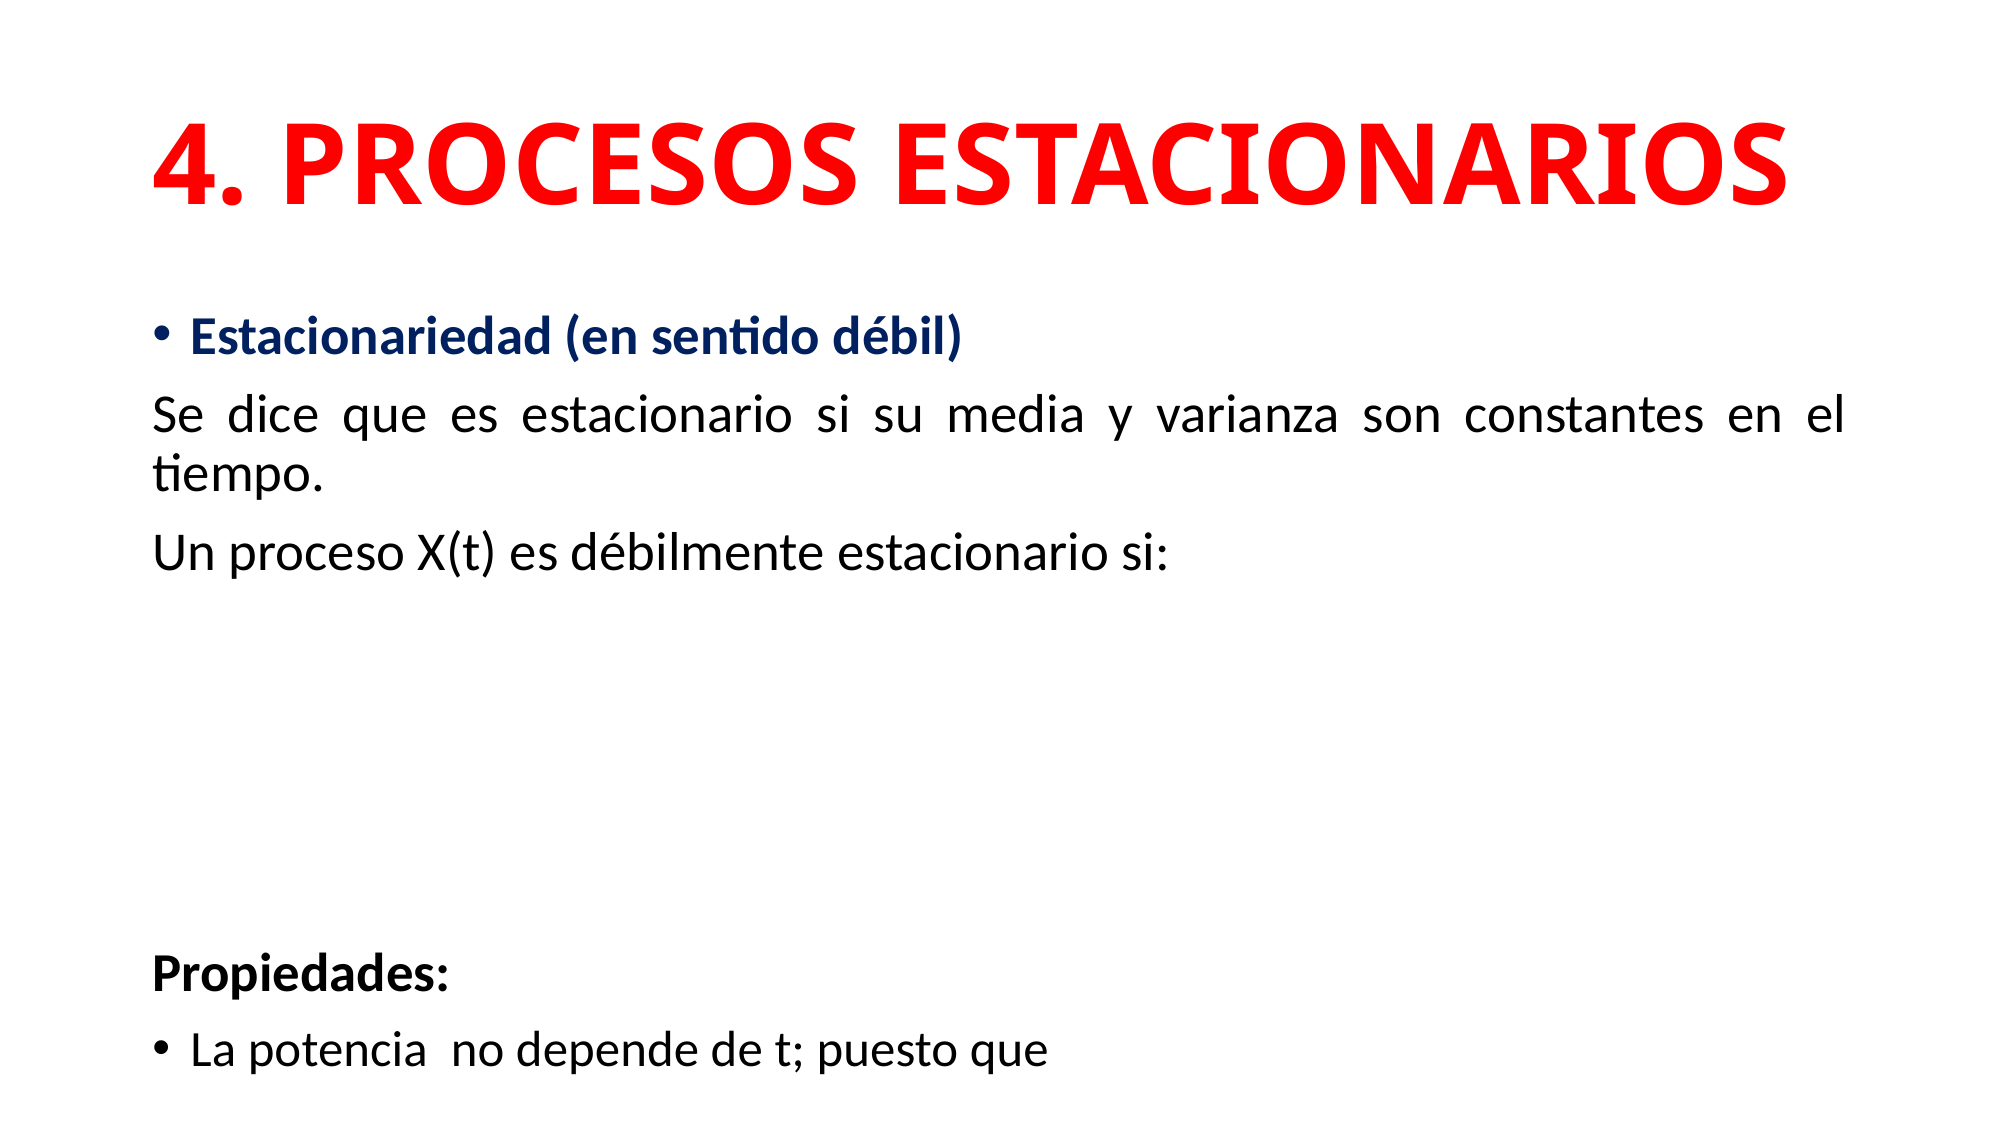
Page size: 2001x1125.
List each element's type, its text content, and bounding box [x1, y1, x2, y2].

title 4. PROCESOS ESTACIONARIOS [137, 59, 1863, 278]
